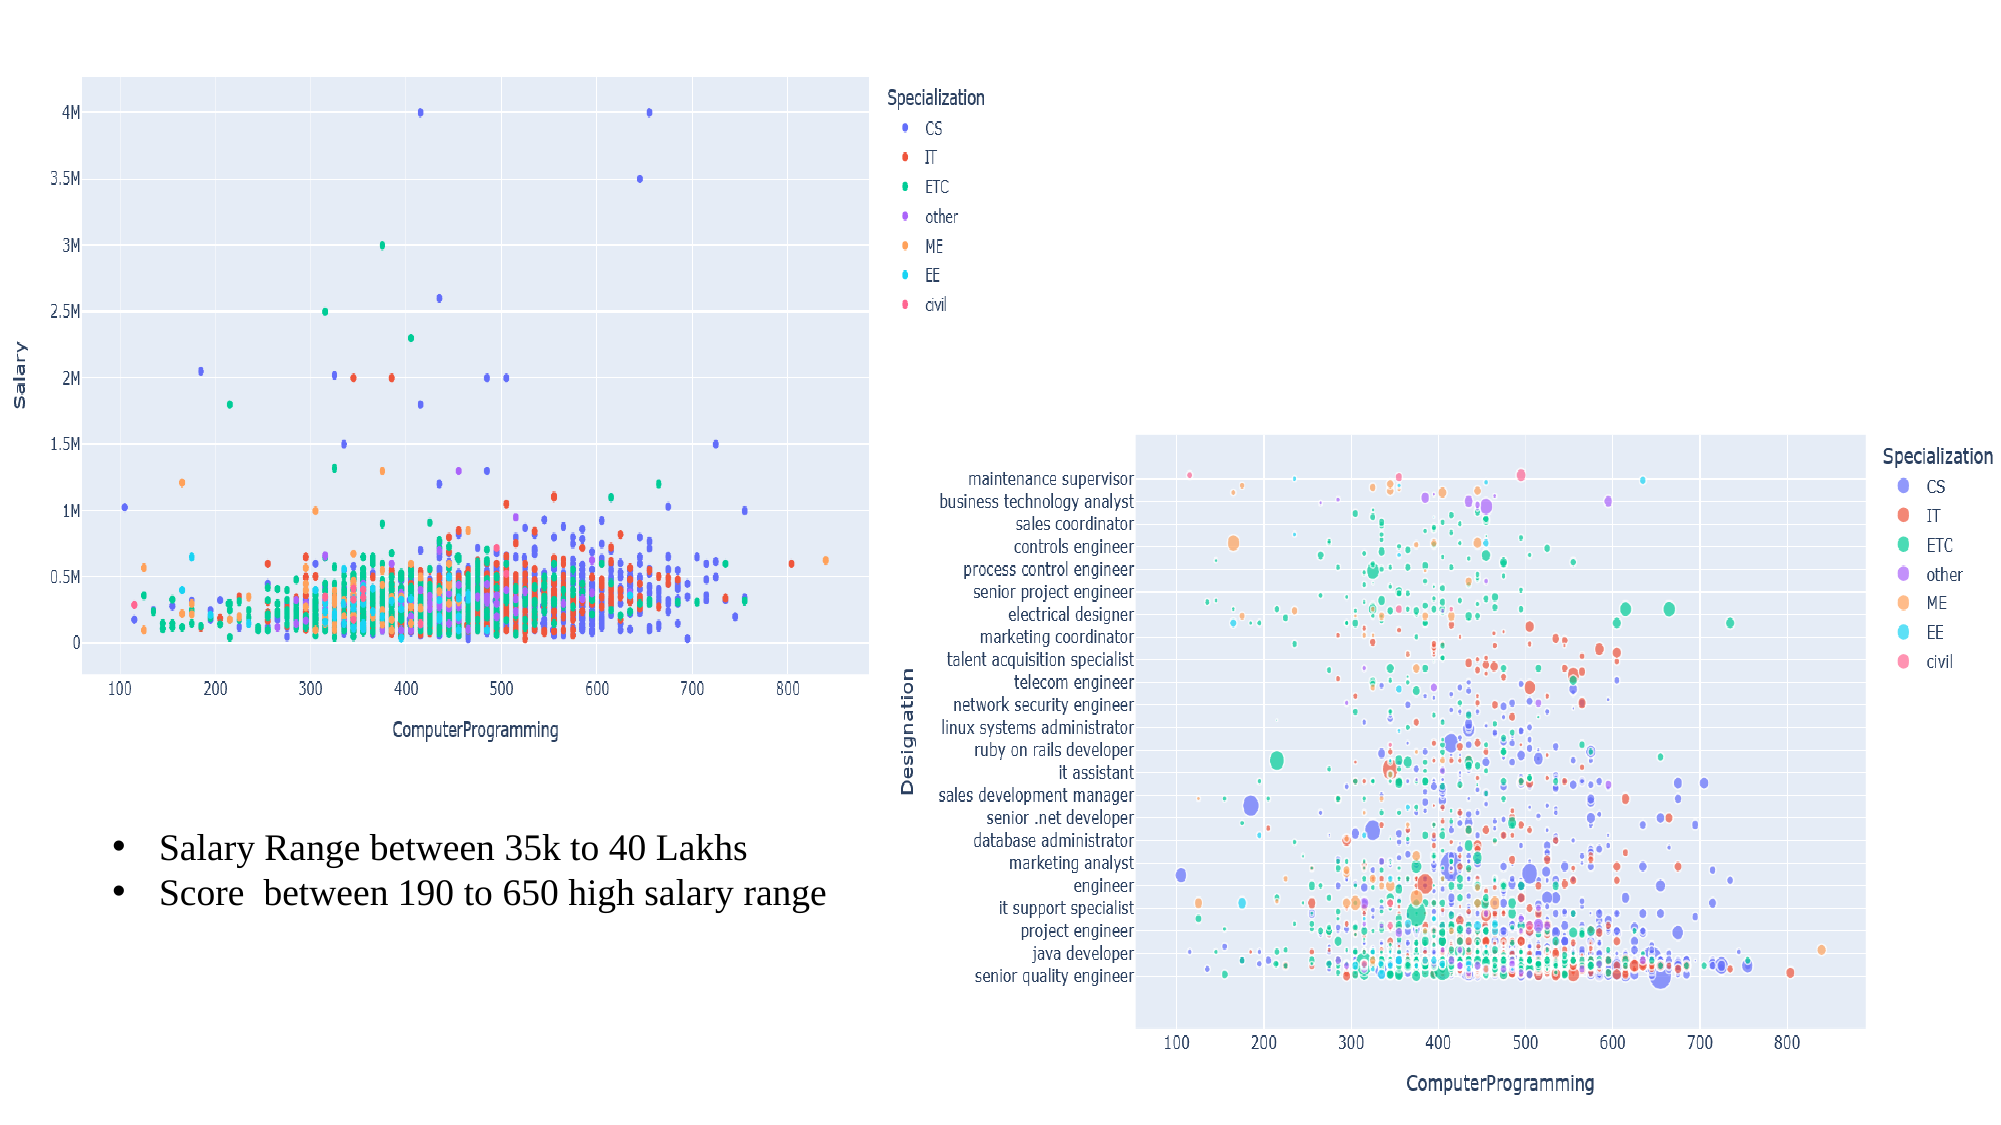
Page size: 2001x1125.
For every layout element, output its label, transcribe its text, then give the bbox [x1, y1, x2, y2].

picture [0, 0, 2000, 1125]
text_box Salary Range between 35k to 40 Lakhs Score between 190 to 650 high salary range [97, 815, 883, 921]
